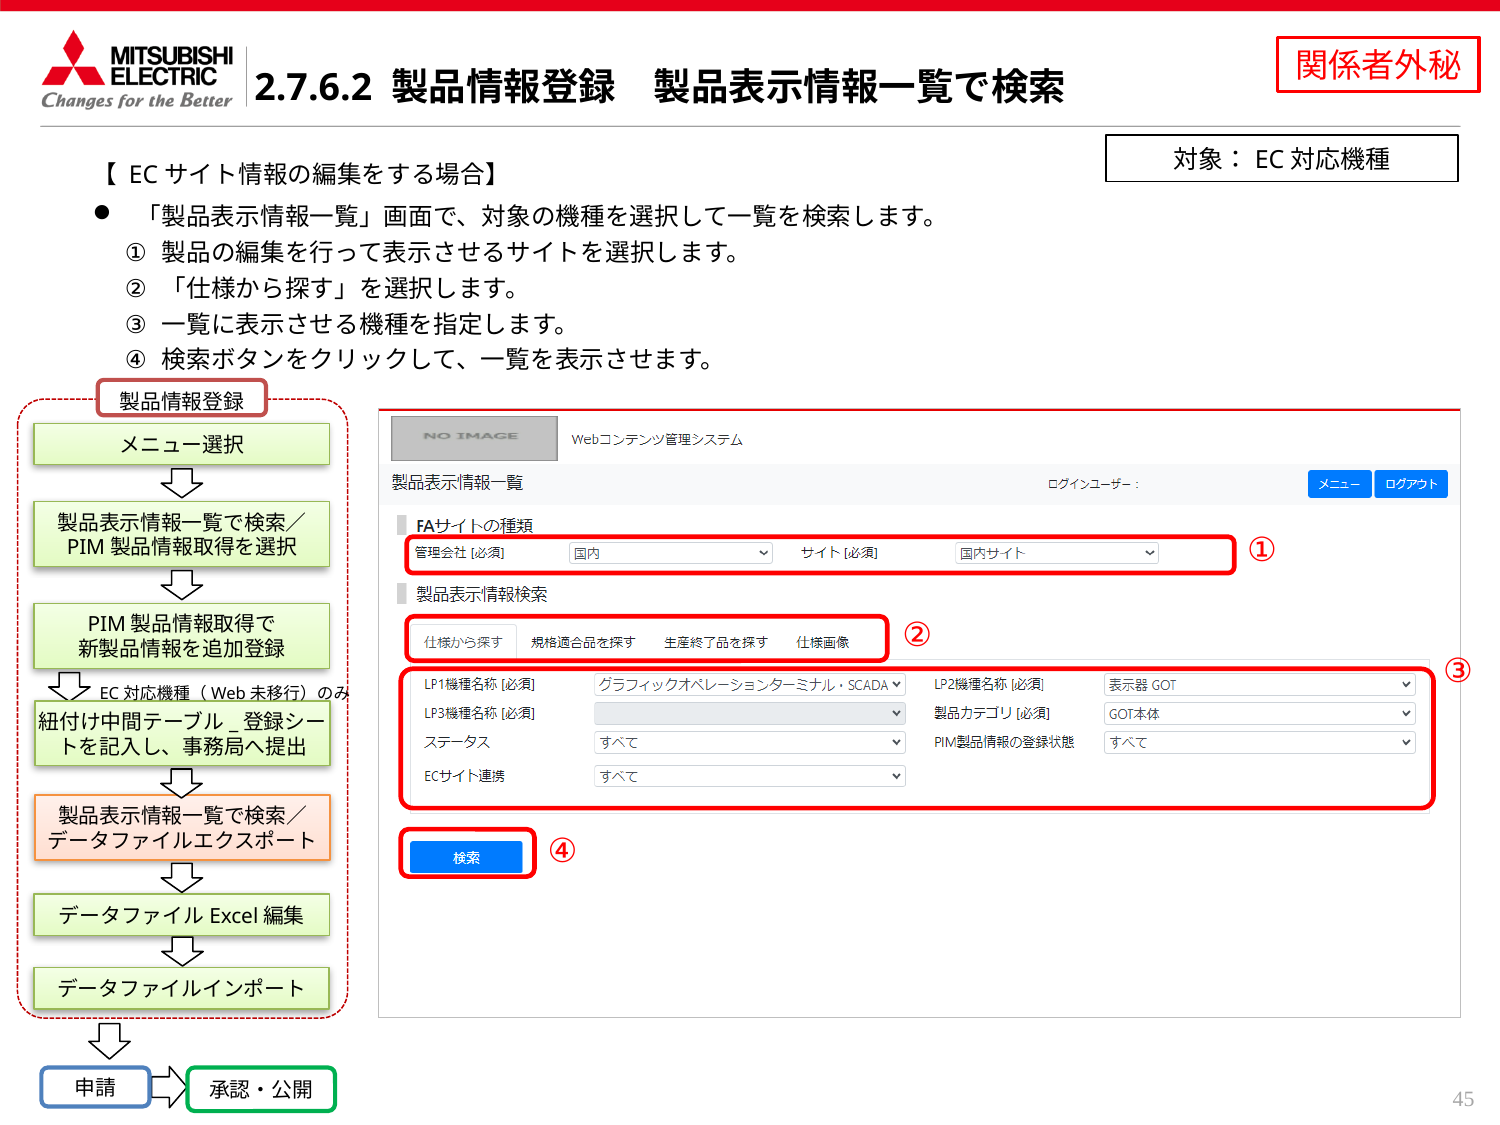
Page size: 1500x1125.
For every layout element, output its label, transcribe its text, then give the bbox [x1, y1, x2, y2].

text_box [377, 408, 1487, 1018]
list 【 ECサイト情報の編集をする場合】 「製品表示情報一覧」画面で、対象の機種を選択して一覧を検索します。 製品の編集を行って表示させるサイトを選択します。 「仕様から探す」を選択します。 一覧に表示させる機種を指定します。 検索ボタンをクリックして、一覧を表示させます。 [77, 151, 1477, 384]
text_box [17, 379, 372, 1112]
text_box 対象：EC対応機種 [1104, 133, 1460, 184]
slide_number 45 [1376, 1073, 1490, 1122]
text_box 2.7.6.2 製品情報登録 製品表示情報一覧で検索 [239, 45, 1405, 126]
picture [0, 0, 1500, 1125]
